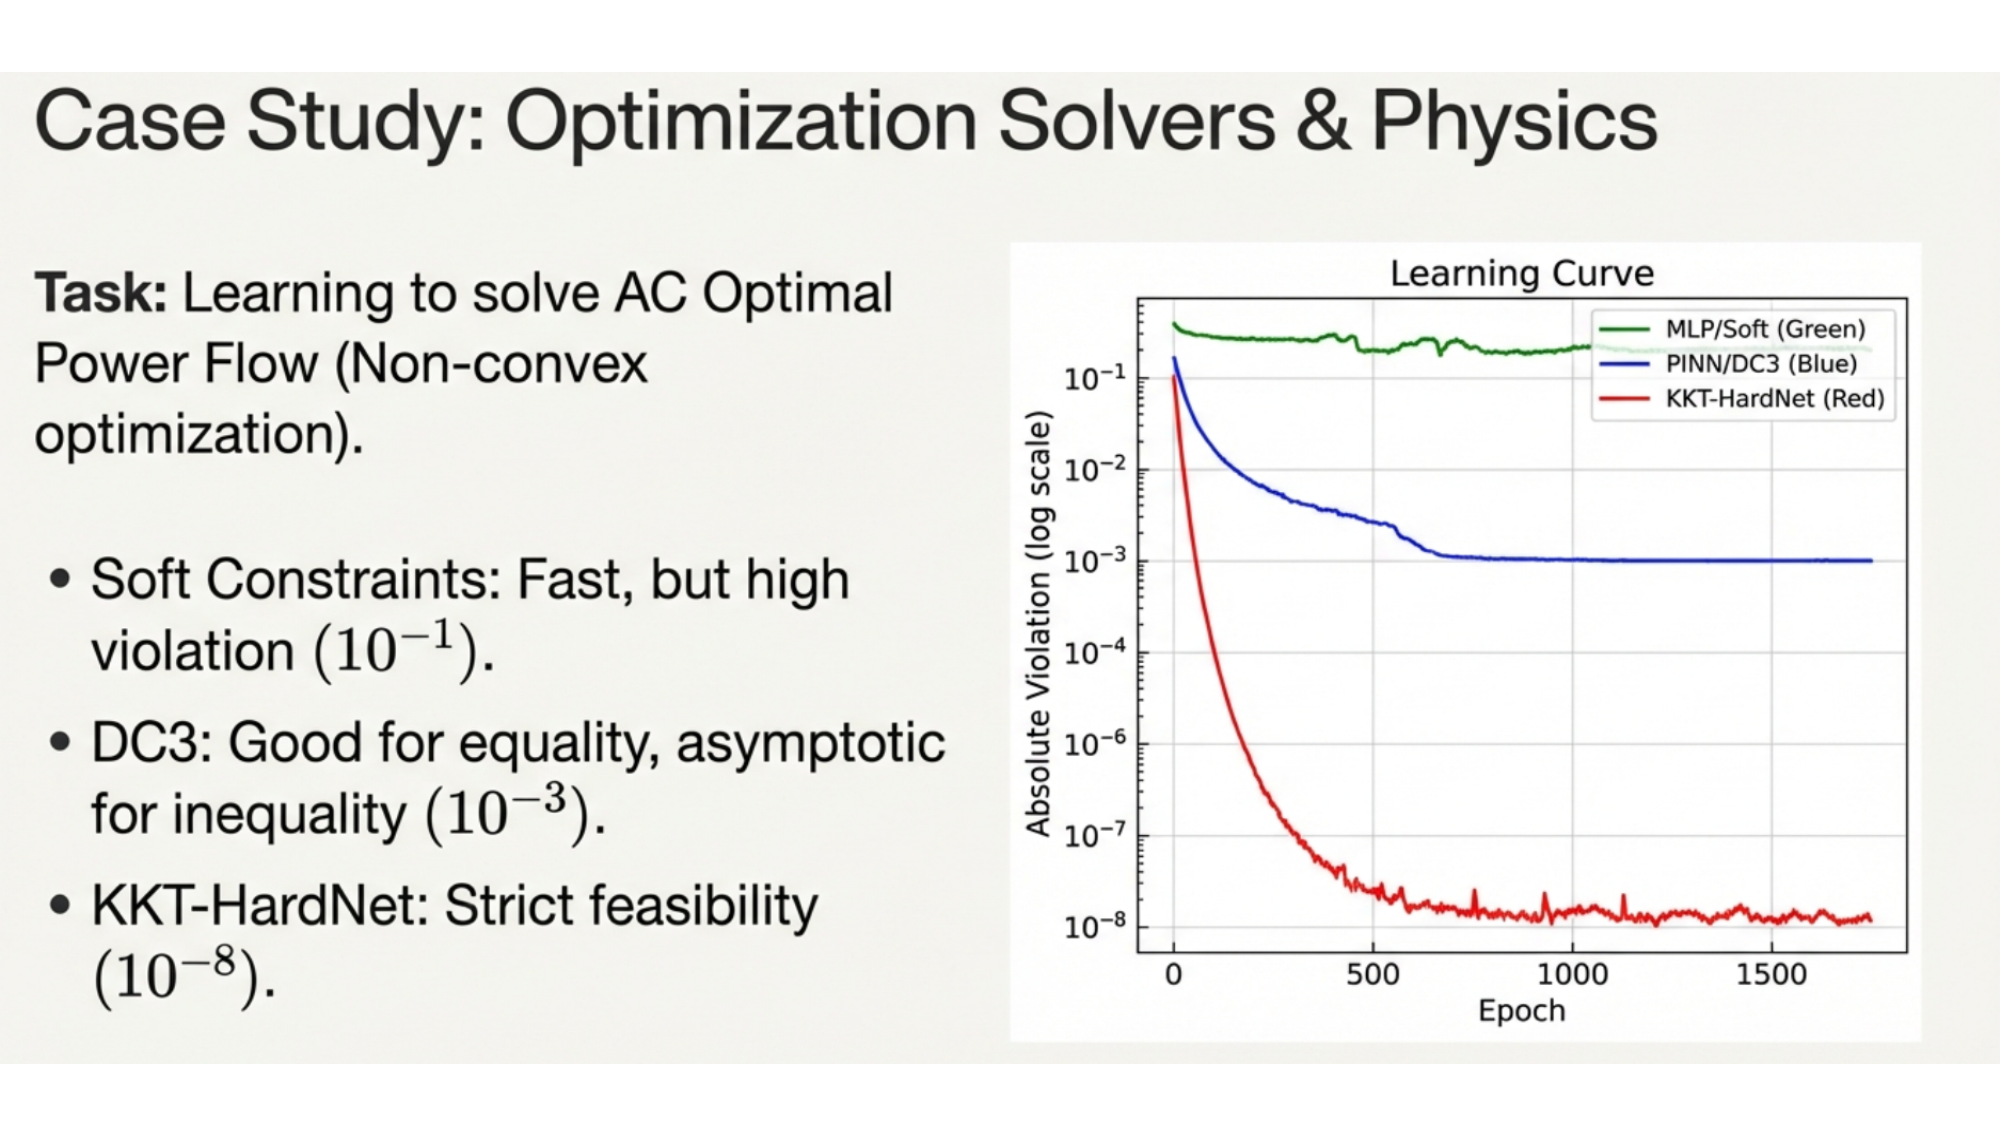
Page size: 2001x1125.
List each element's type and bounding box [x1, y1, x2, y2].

picture [0, 72, 2000, 1065]
